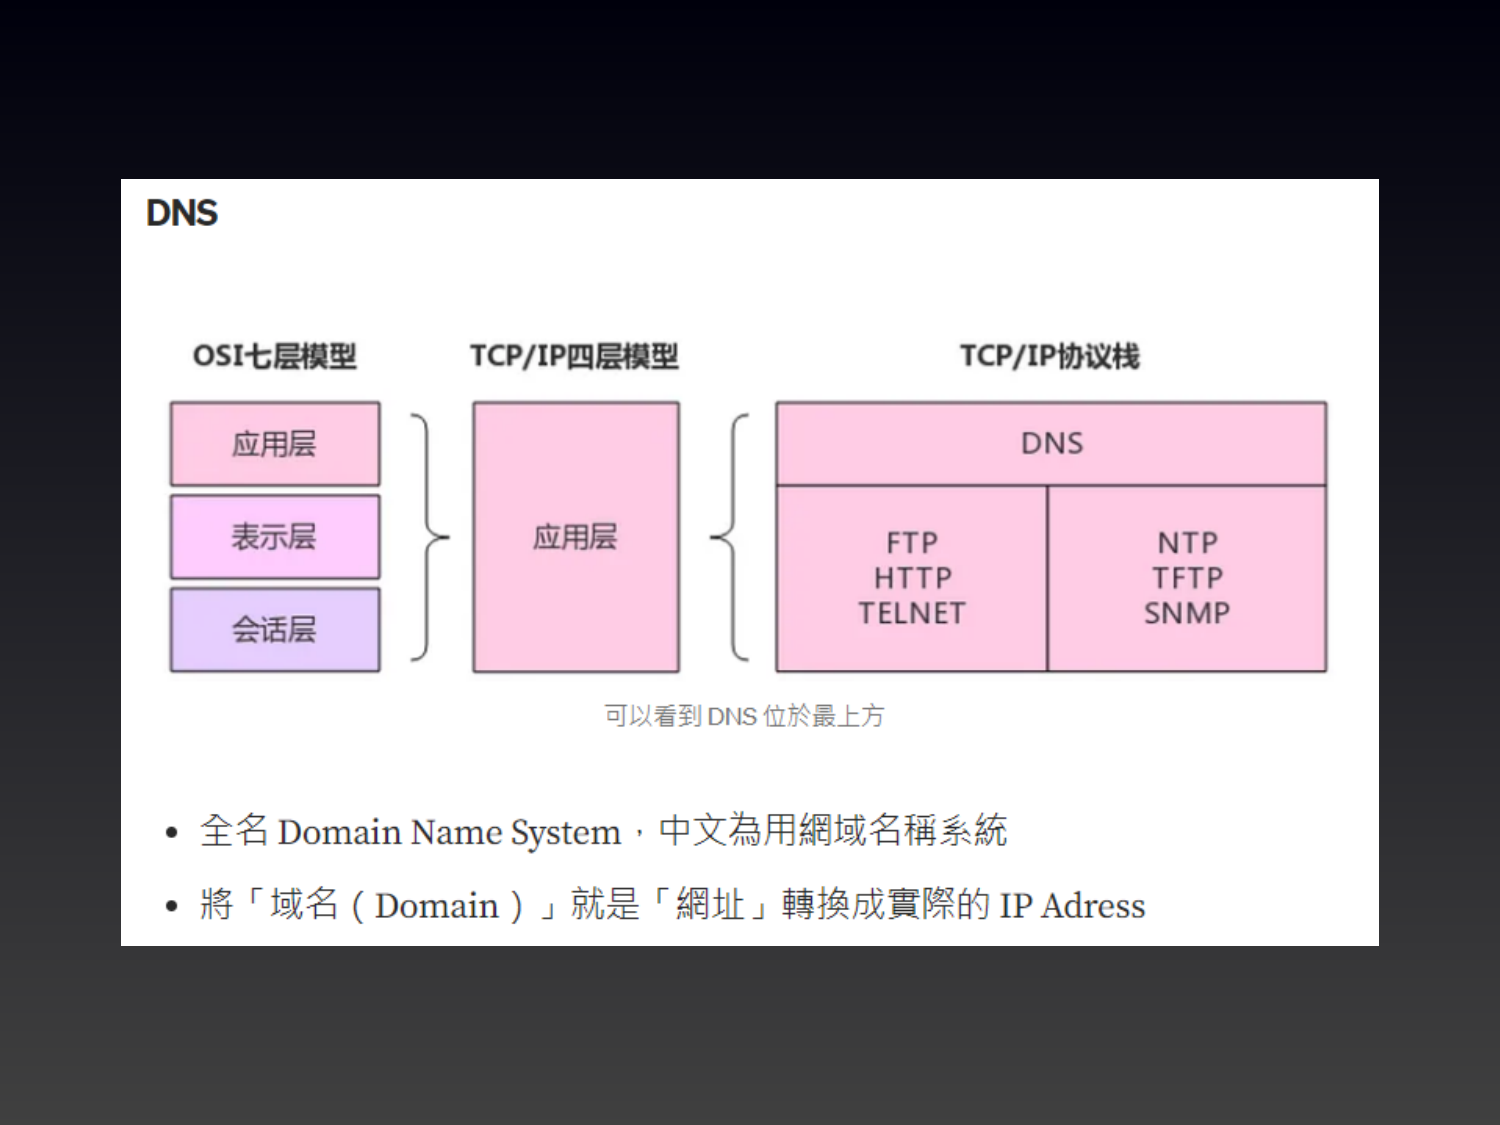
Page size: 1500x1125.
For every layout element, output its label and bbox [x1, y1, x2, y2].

picture [121, 179, 1379, 946]
